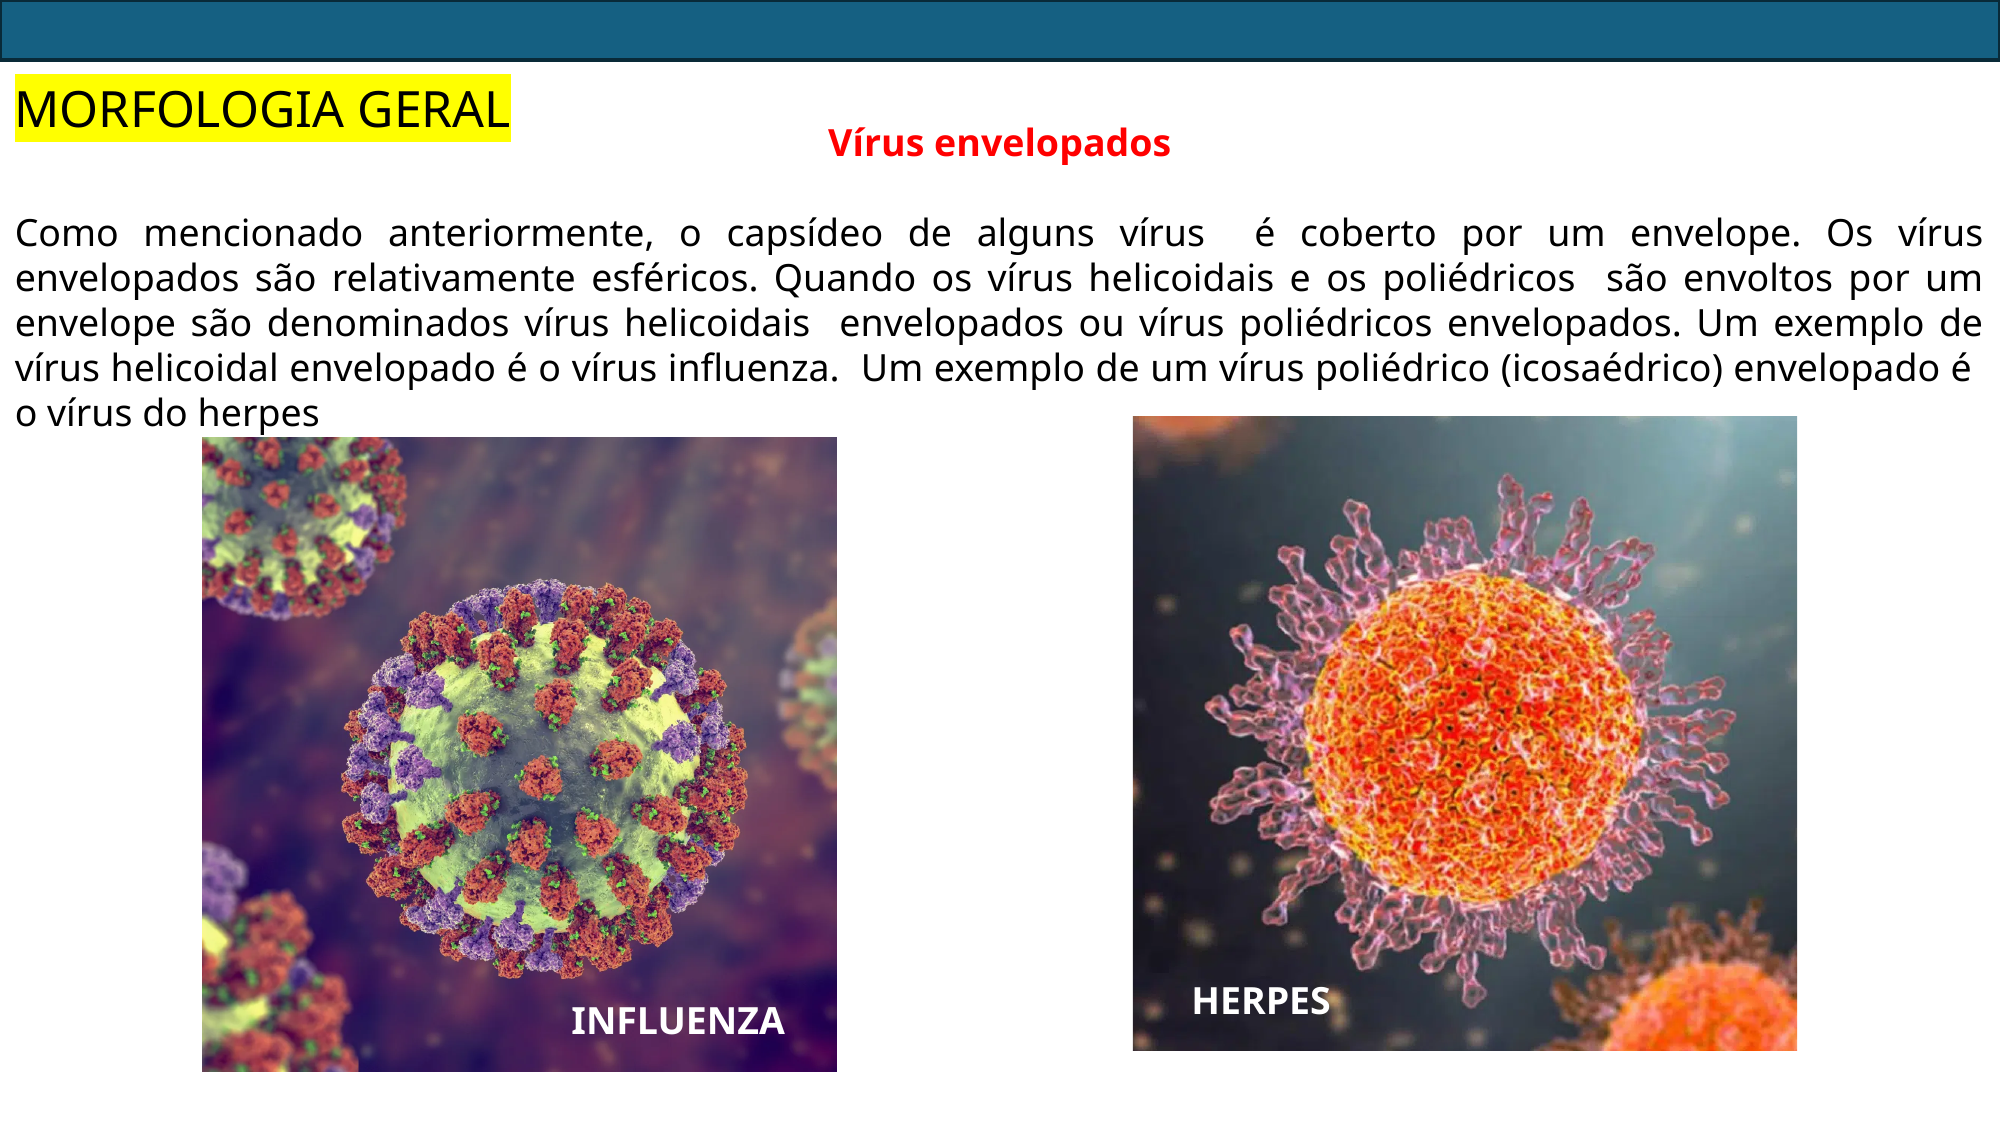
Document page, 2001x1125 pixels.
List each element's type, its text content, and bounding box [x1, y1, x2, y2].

text_box Vírus envelopados Como mencionado anteriormente, o capsídeo de alguns vírus é coberto por um envelope. Os vírus envelopados são relativamente esféricos. Quando os vírus helicoidais e os poliédricos são envoltos por um envelope são denominados vírus helicoidais envelopados ou vírus poliédricos envelopados. Um exemplo de vírus helicoidal envelopado é o vírus influenza. Um exemplo de um vírus poliédrico (icosaédrico) envelopado é o vírus do herpes [0, 111, 2000, 442]
picture [1132, 415, 1798, 1051]
text_box [0, 0, 2000, 62]
text_box MORFOLOGIA GERAL [0, 70, 1002, 111]
picture [202, 437, 838, 1073]
